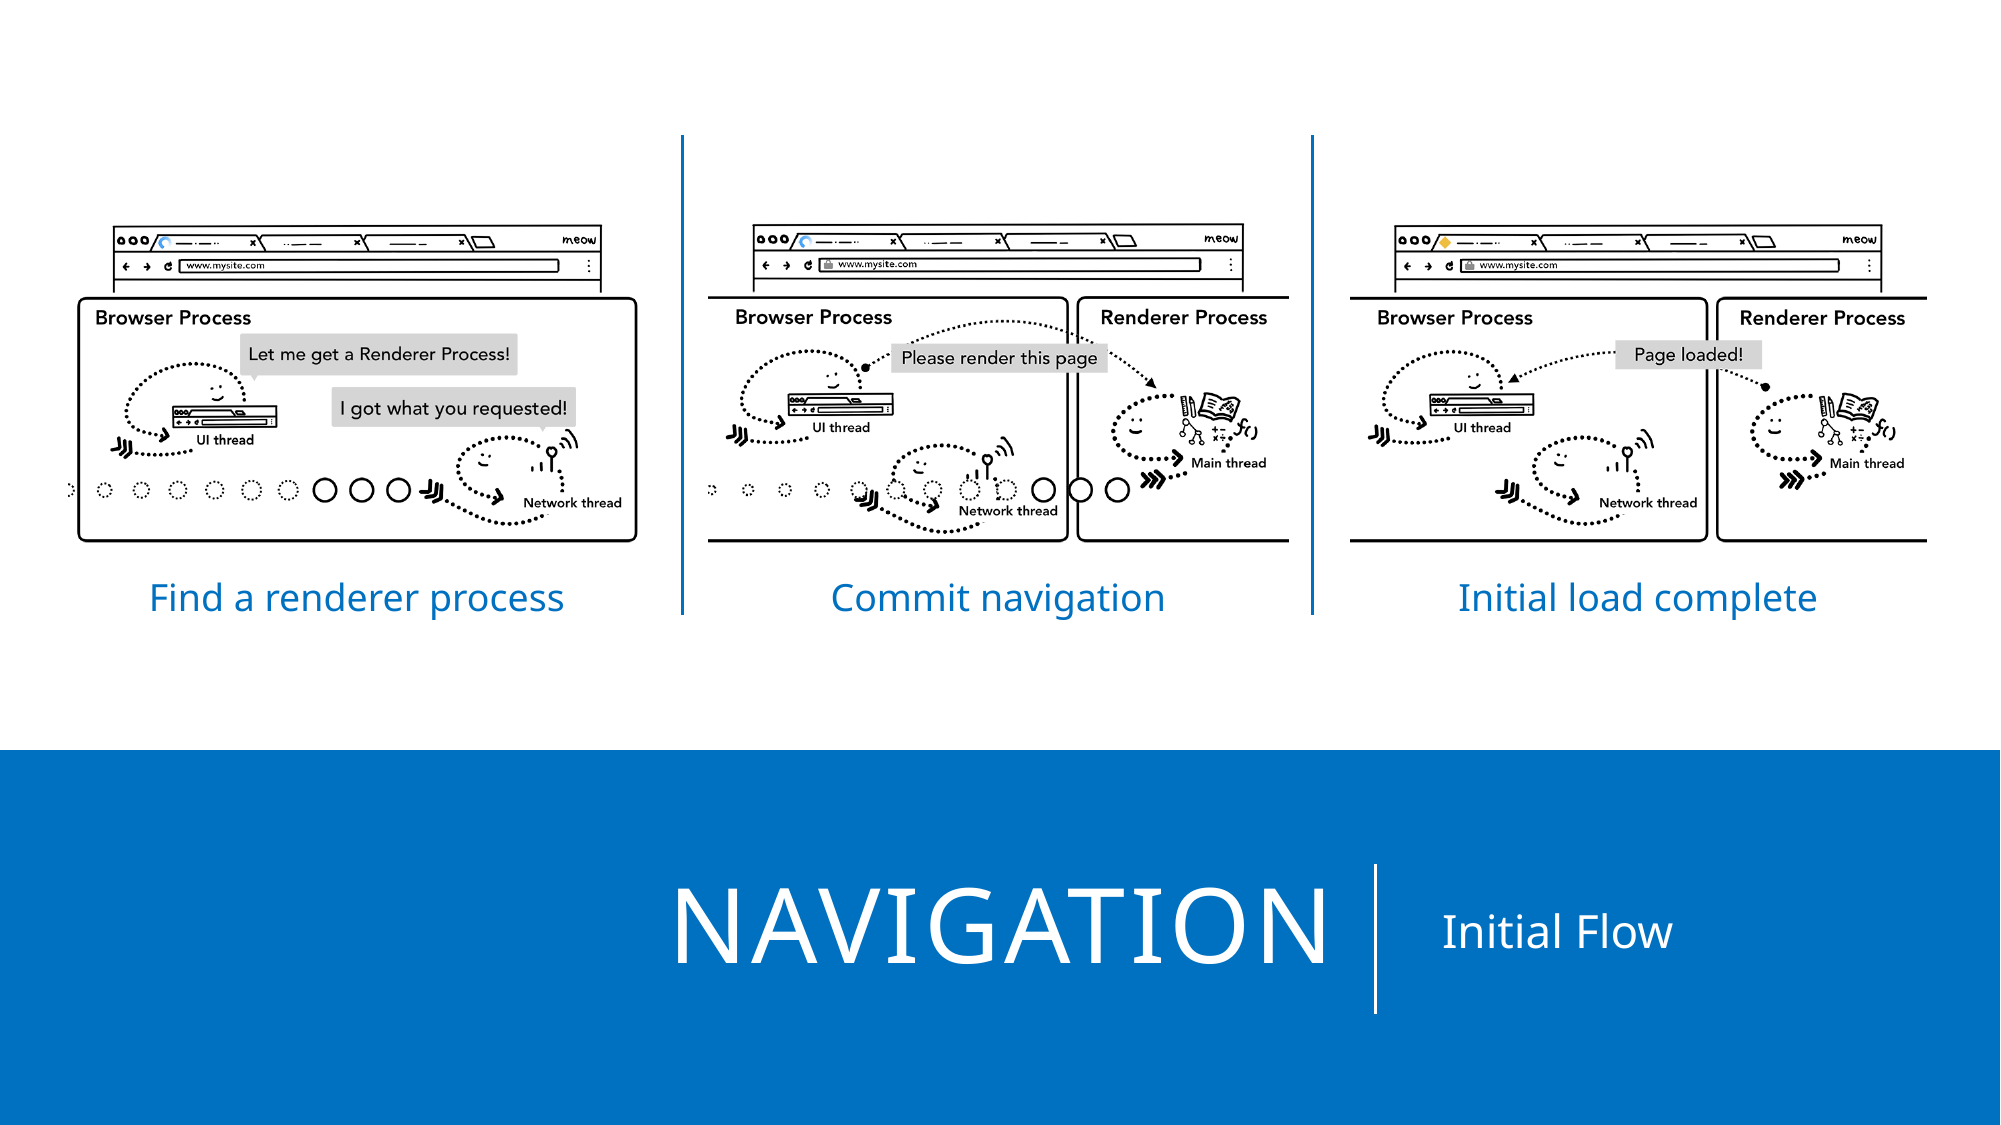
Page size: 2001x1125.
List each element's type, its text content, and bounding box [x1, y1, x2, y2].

picture [1349, 213, 1928, 551]
text_box Initial load complete [1414, 566, 1863, 627]
title navigation [75, 813, 1350, 1054]
text_box [0, 751, 2000, 1125]
text_box Find a renderer process [84, 566, 629, 627]
text_box Initial Flow [1412, 813, 1938, 1054]
picture [68, 213, 646, 551]
text_box Commit navigation [740, 566, 1257, 627]
text_box [0, 0, 2000, 751]
picture [708, 212, 1289, 552]
